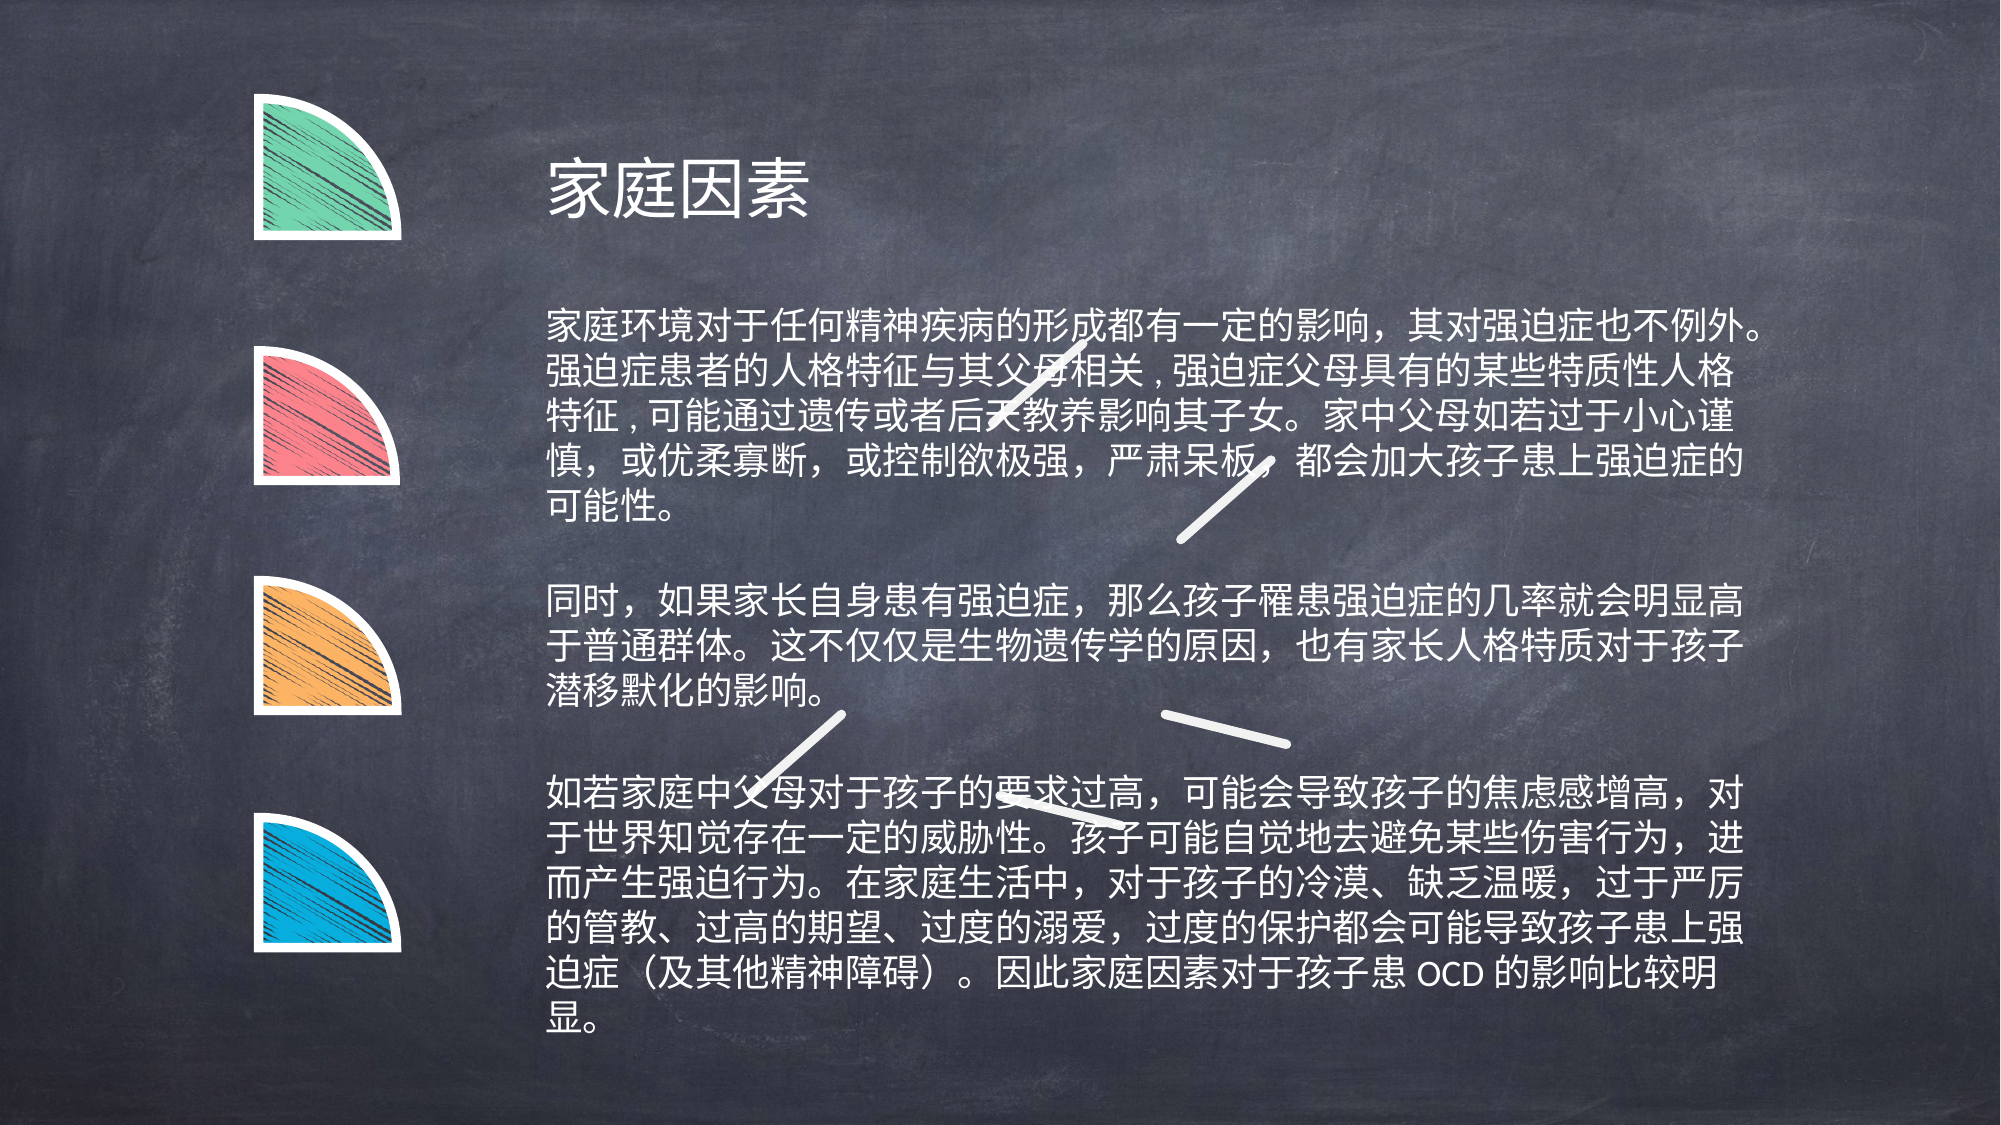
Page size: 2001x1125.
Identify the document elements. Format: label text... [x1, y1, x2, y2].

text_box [751, 714, 842, 794]
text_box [1180, 460, 1272, 540]
text_box 如若家庭中父母对于孩子的要求过高，可能会导致孩子的焦虑感增高，对于世界知觉存在一定的威胁性。孩子可能自觉地去避免某些伤害行为，进而产生强迫行为。在家庭生活中，对于孩子的冷漠、缺乏温暖，过于严厉的管教、过高的期望、过度的溺爱，过度的保护都会可能导致孩子患上强迫症（及其他精神障碍）。因此家庭因素对于孩子患OCD的影响比较明显。 [530, 761, 1763, 1047]
text_box 同时，如果家长自身患有强迫症，那么孩子罹患强迫症的几率就会明显高于普通群体。这不仅仅是生物遗传学的原因，也有家长人格特质对于孩子潜移默化的影响。 [530, 569, 1770, 720]
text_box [258, 98, 397, 948]
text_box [992, 343, 1083, 424]
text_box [999, 795, 1122, 826]
picture [0, 0, 2001, 1125]
text_box 家庭因素 [530, 139, 850, 235]
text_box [1165, 714, 1287, 745]
text_box 家庭环境对于任何精神疾病的形成都有一定的影响，其对强迫症也不例外。 强迫症患者的人格特征与其父母相关,强迫症父母具有的某些特质性人格特征,可能通过遗传或者后天教养影响其子女。家中父母如若过于小心谨慎，或优柔寡断，或控制欲极强，严肃呆板，都会加大孩子患上强迫症的可能性。 [530, 294, 1770, 535]
